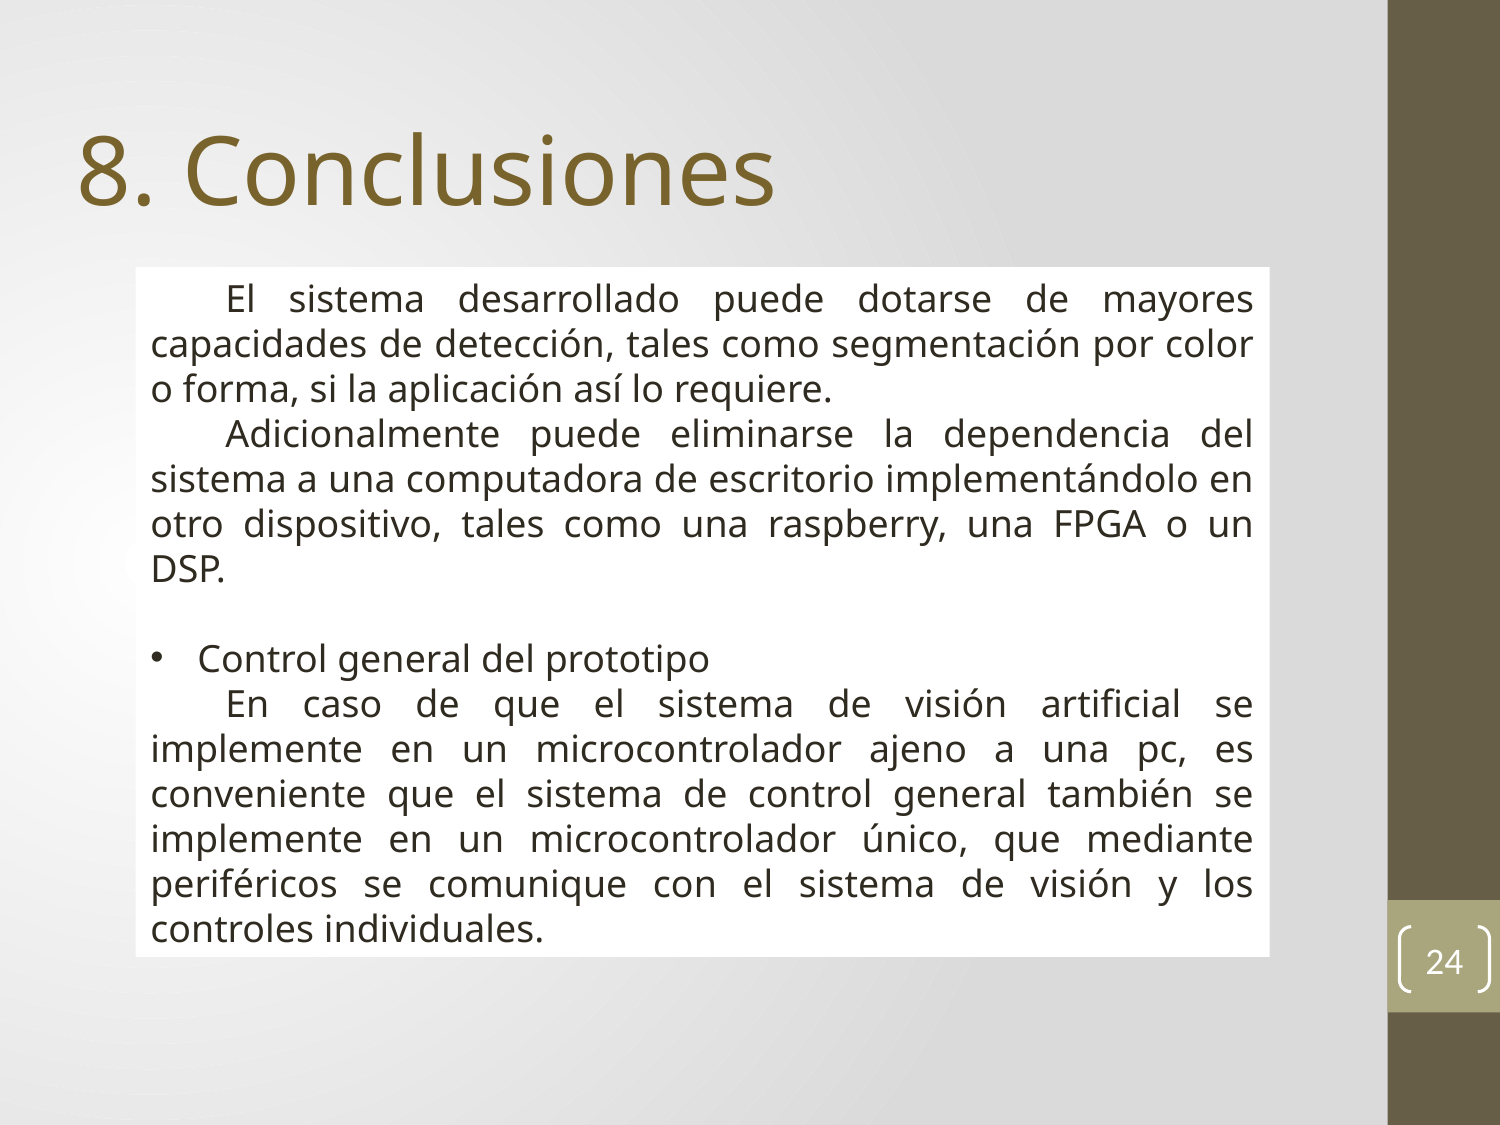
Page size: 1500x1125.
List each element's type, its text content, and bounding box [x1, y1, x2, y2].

text_box 8. Conclusiones [53, 44, 1294, 232]
slide_number 24 [1397, 925, 1492, 994]
text_box El sistema desarrollado puede dotarse de mayores capacidades de detección, tales como segmentación por color o forma, si la aplicación así lo requiere. Adicionalmente puede eliminarse la dependencia del sistema a una computadora de escritorio implementándolo en otro dispositivo, tales como una raspberry, una FPGA o un DSP. Control general del prototipo En caso de que el sistema de visión artificial se implemente en un microcontrolador ajeno a una pc, es conveniente que el sistema de control general también se implemente en un microcontrolador único, que mediante periféricos se comunique con el sistema de visión y los controles individuales. [134, 265, 1272, 959]
